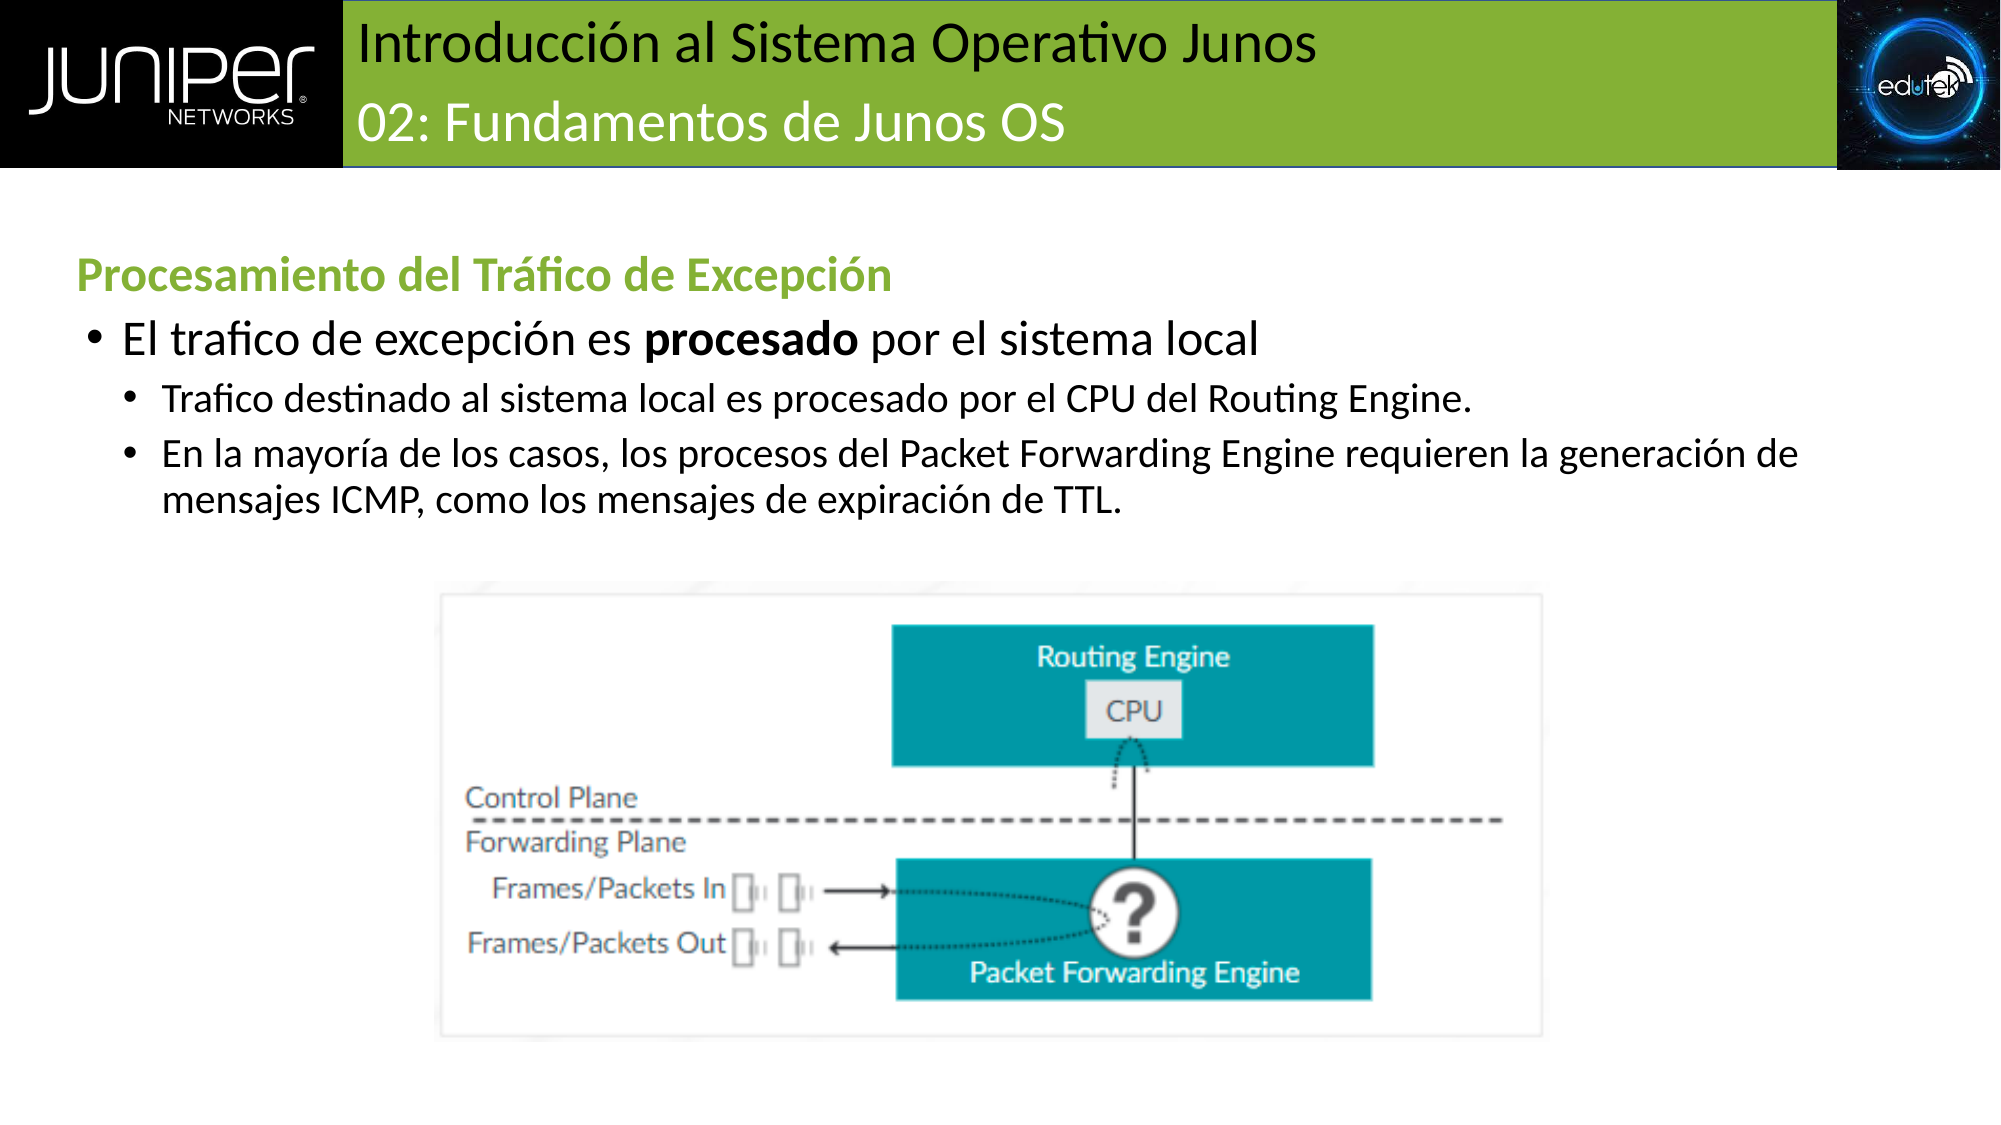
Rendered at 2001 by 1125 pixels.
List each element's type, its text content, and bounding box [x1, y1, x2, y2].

list Procesamiento del Tráfico de Excepción El trafico de excepción es procesado por el sistema local Trafico destinado al sistema local es procesado por el CPU del Routing Engine. En la mayoría de los casos, los procesos del Packet Forwarding Engine requieren la generación de mensajes ICMP, como los mensajes de expiración de TTL. [61, 240, 1923, 701]
list 02: Fundamentos de Junos OS [342, 83, 1606, 168]
title Introducción al Sistema Operativo Junos [342, 3, 2000, 84]
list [434, 582, 1550, 1042]
picture [0, 0, 343, 168]
picture [1837, 0, 2001, 170]
